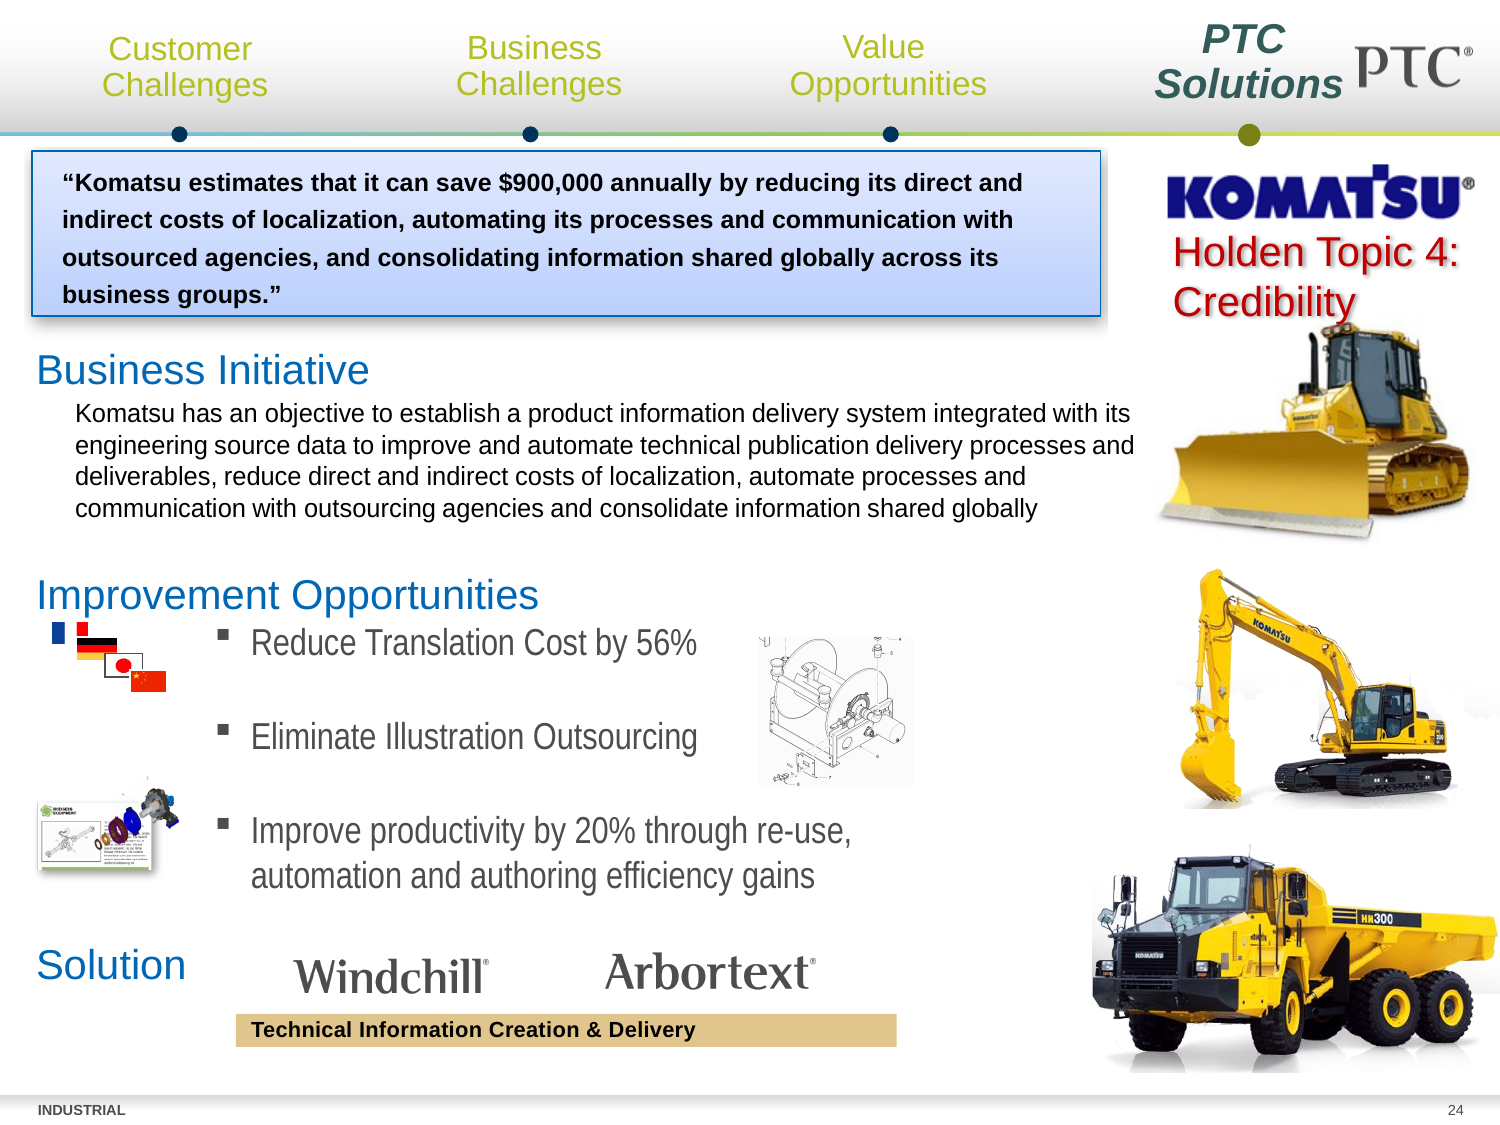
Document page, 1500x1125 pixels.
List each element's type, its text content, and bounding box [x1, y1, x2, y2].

picture [1176, 566, 1500, 816]
text_box Technical Information Creation & Delivery [235, 1013, 897, 1047]
text_box [522, 126, 539, 143]
picture [1157, 152, 1482, 231]
text_box Business Challenges [363, 23, 716, 110]
text_box “Komatsu estimates that it can save $900,000 annually by reducing its direct and indirect costs of localization, automating its processes and communication with outsourced agencies, and consolidating information shared globally across its business groups.” Sean Smither, Manager, Service Material, Komatsu America Corp [31, 150, 1101, 317]
picture [1154, 315, 1476, 545]
picture [757, 636, 915, 788]
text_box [51, 621, 167, 693]
text_box Value Opportunities [705, 22, 1072, 110]
text_box Customer Challenges [0, 24, 371, 111]
text_box PTC Solutions [1121, 9, 1377, 115]
picture [1092, 844, 1500, 1078]
text_box [171, 126, 188, 143]
text_box Business Initiative Improvement Opportunities Reduce Translation Cost by 56% Eliminate Illustration Outsourcing Improve productivity by 20% through re-use, automation and authoring efficiency gains Solution [35, 342, 981, 1052]
text_box [1238, 123, 1261, 147]
picture [66, 390, 1145, 525]
text_box Holden Topic 4: Credibility [1172, 238, 1465, 314]
picture [604, 924, 817, 1001]
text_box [36, 775, 181, 870]
picture [293, 927, 489, 1004]
text_box [882, 126, 899, 143]
picture [0, 0, 1500, 136]
